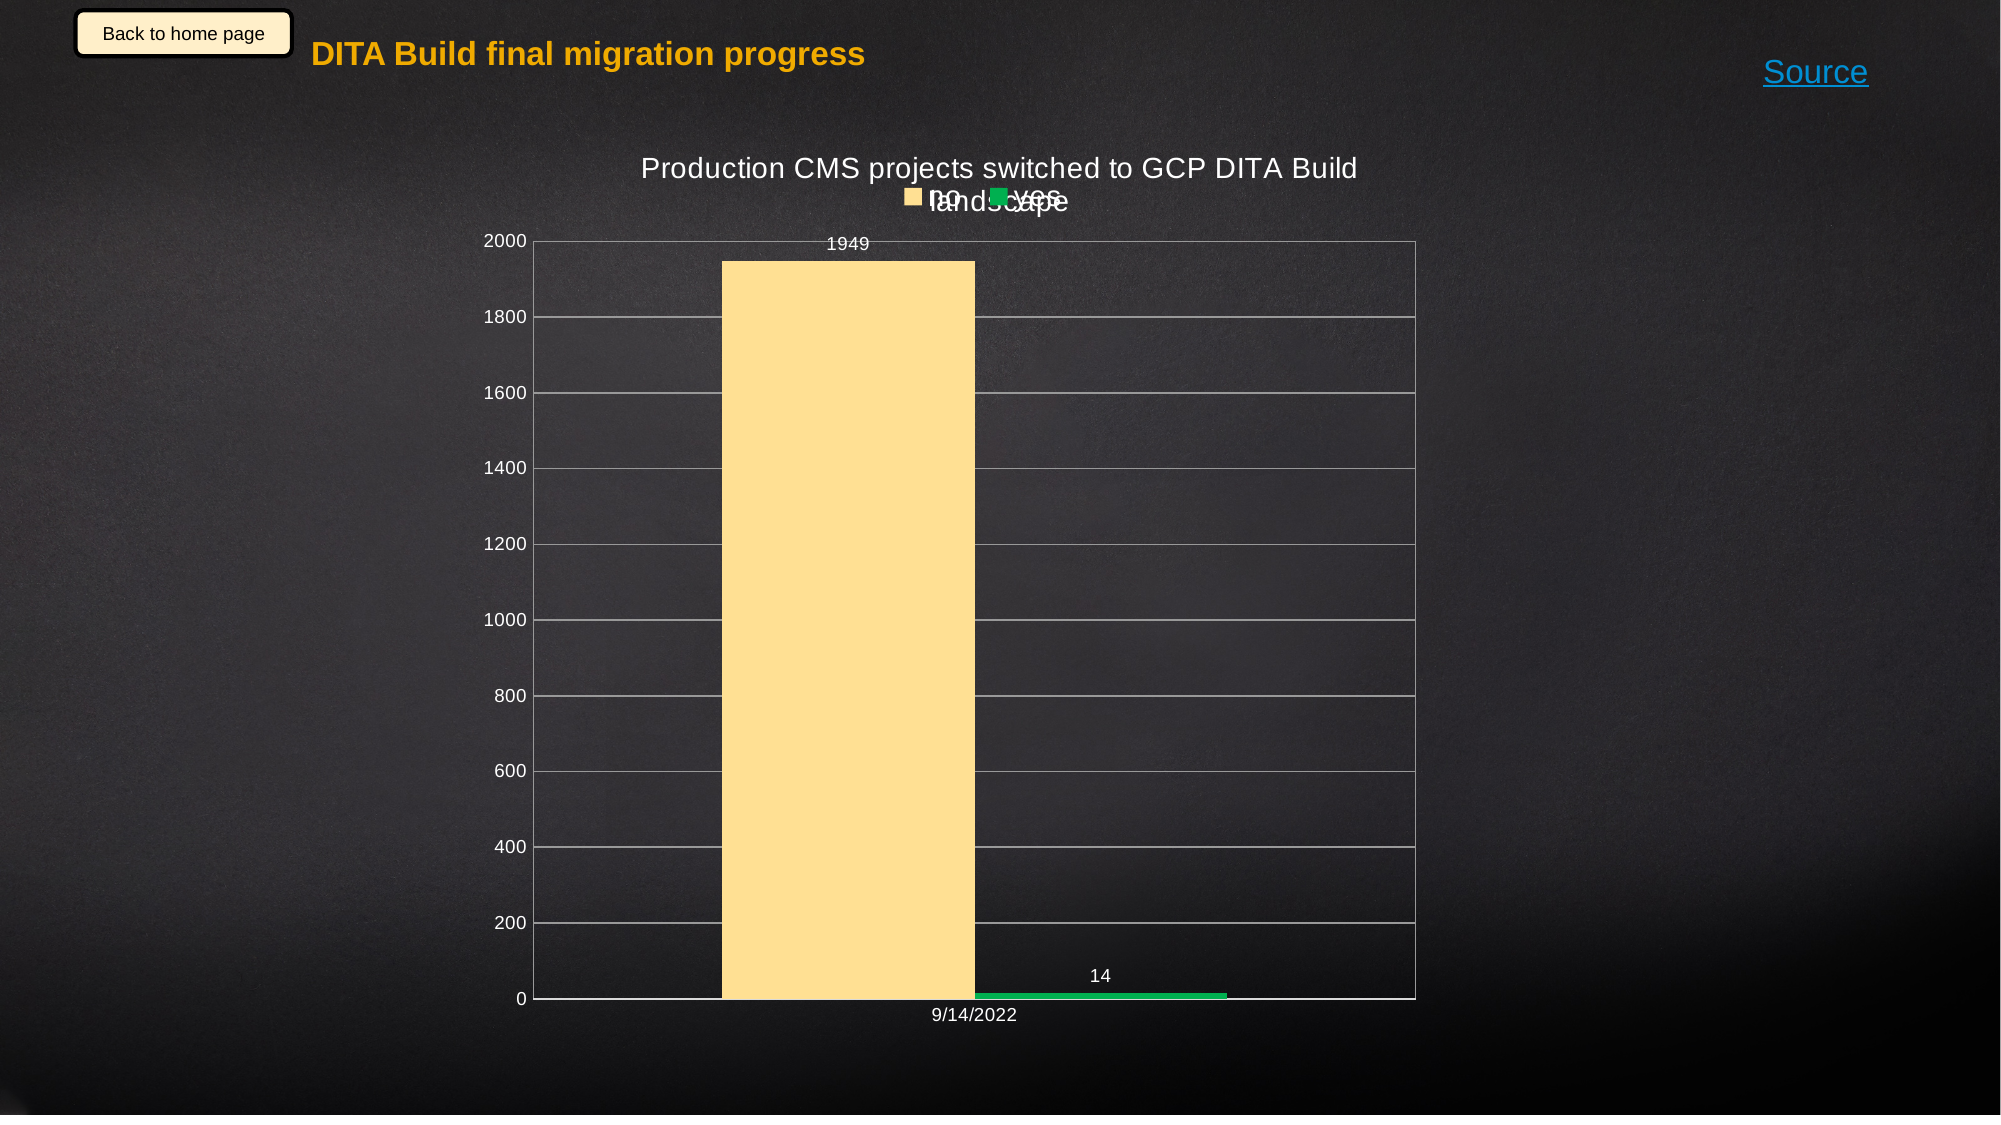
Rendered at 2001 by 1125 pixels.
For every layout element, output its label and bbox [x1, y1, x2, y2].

picture [0, 0, 2001, 1116]
chart [461, 115, 1539, 1045]
